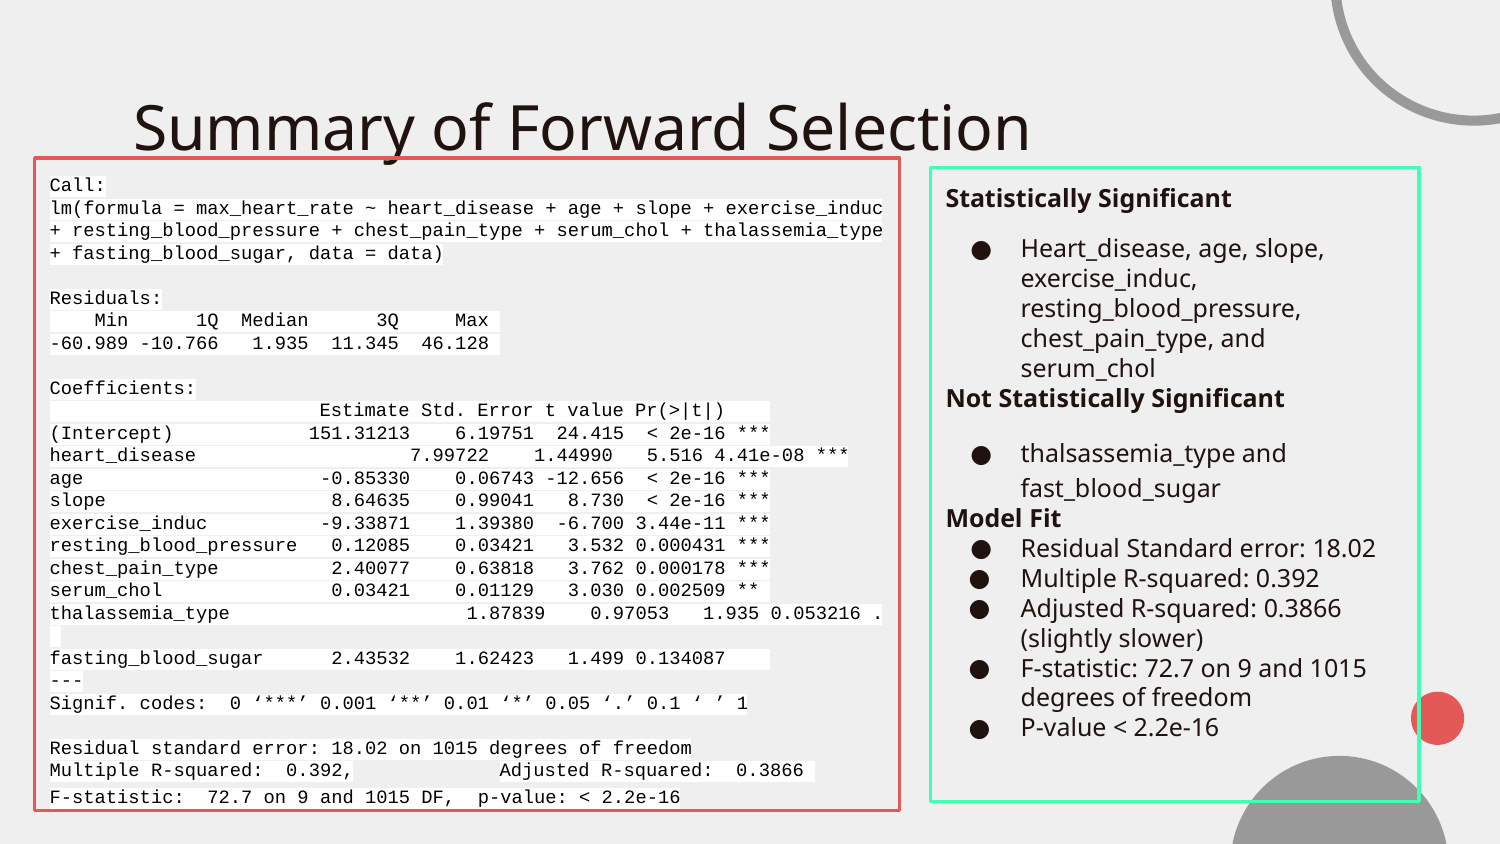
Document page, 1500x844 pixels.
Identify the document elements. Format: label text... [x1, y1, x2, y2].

title Summary of Forward Selection [118, 72, 1382, 167]
text_box Statistically Significant Heart_disease, age, slope, exercise_induc, resting_blood_pressure, chest_pain_type, and serum_chol Not Statistically Significant thalsassemia_type and fast_blood_sugar Model Fit Residual Standard error: 18.02 Multiple R-squared: 0.392 Adjusted R-squared: 0.3866 (slightly slower) F-statistic: 72.7 on 9 and 1015 degrees of freedom P-value < 2.2e-16 [930, 167, 1420, 802]
list Call: lm(formula = max_heart_rate ~ heart_disease + age + slope + exercise_induc + resting_blood_pressure + chest_pain_type + serum_chol + thalassemia_type + fasting_blood_sugar, data = data) Residuals: Min 1Q Median 3Q Max -60.989 -10.766 1.935 11.345 46.128 Coefficients: Estimate Std. Error t value Pr(>|t|) (Intercept) 151.31213 6.19751 24.415 < 2e-16 *** heart_disease 7.99722 1.44990 5.516 4.41e-08 *** age -0.85330 0.06743 -12.656 < 2e-16 *** slope 8.64635 0.99041 8.730 < 2e-16 *** exercise_induc -9.33871 1.39380 -6.700 3.44e-11 *** resting_blood_pressure 0.12085 0.03421 3.532 0.000431 *** chest_pain_type 2.40077 0.63818 3.762 0.000178 *** serum_chol 0.03421 0.01129 3.030 0.002509 ** thalassemia_type 1.87839 0.97053 1.935 0.053216 . fasting_blood_sugar 2.43532 1.62423 1.499 0.134087 --- Signif. codes: 0 ‘***’ 0.001 ‘**’ 0.01 ‘*’ 0.05 ‘.’ 0.1 ‘ ’ 1 Residual standard error: 18.02 on 1015 degrees of freedom Multiple R-squared: 0.392, Adjusted R-squared: 0.3866 F-statistic: 72.7 on 9 and 1015 DF, p-value: < 2.2e-16 [34, 157, 900, 811]
